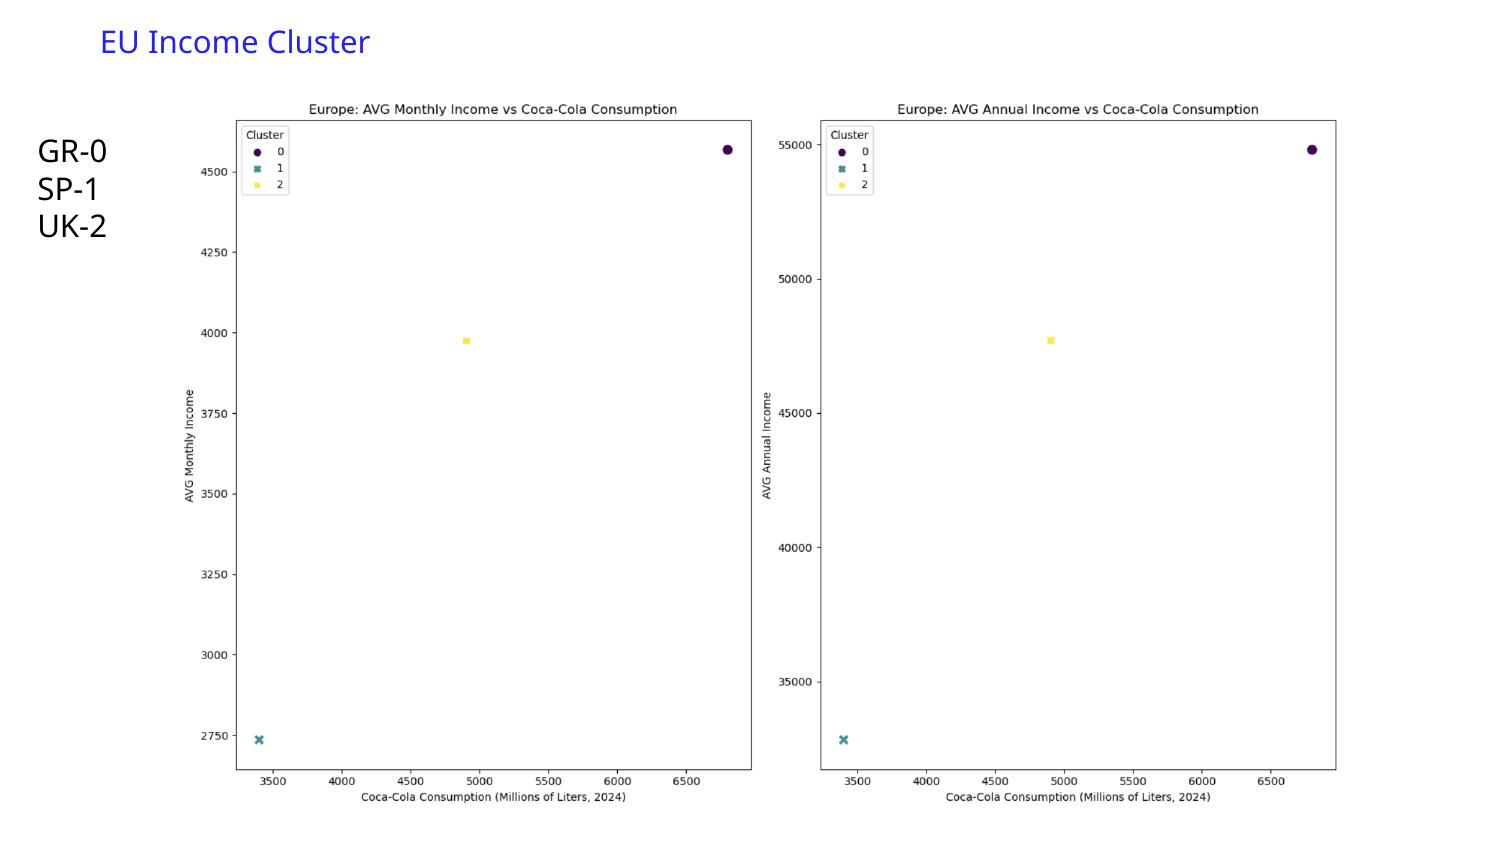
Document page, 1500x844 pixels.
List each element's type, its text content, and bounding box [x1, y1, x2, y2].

picture [158, 88, 1353, 821]
subtitle EU Income Cluster [84, 7, 901, 63]
text_box GR-0 SP-1 UK-2 [22, 116, 138, 404]
